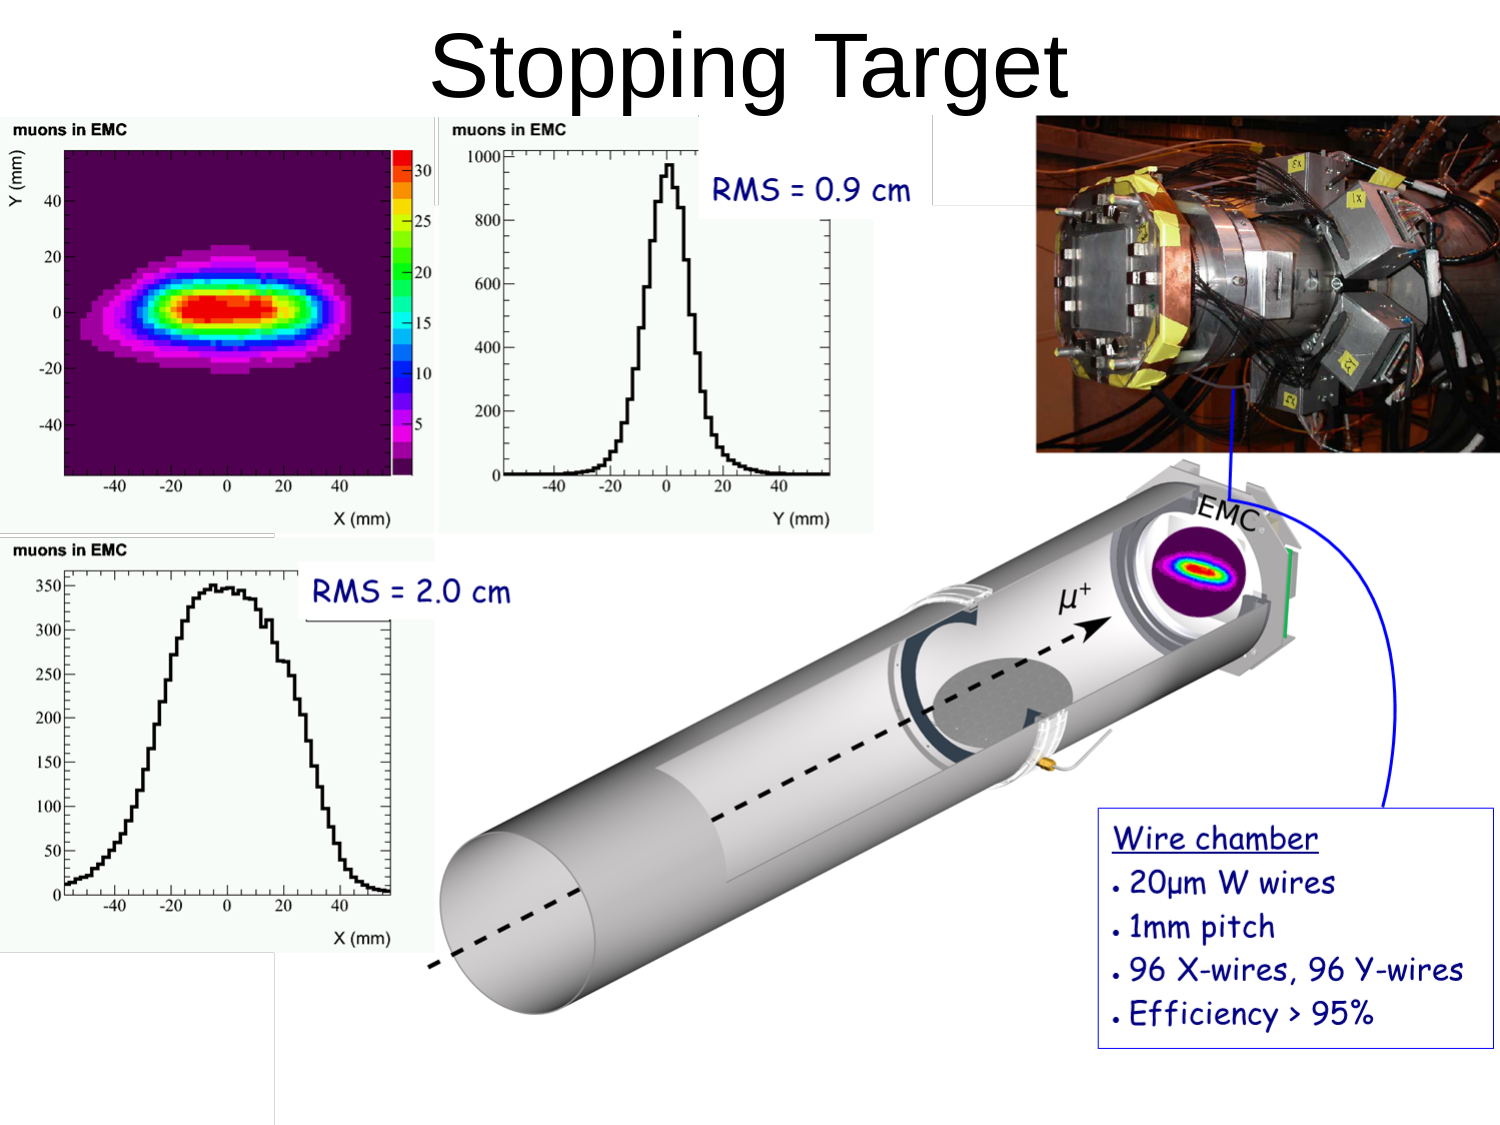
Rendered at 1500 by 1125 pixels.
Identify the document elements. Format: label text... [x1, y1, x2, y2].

picture [0, 115, 1500, 1125]
title Stopping Target [74, 24, 1425, 96]
